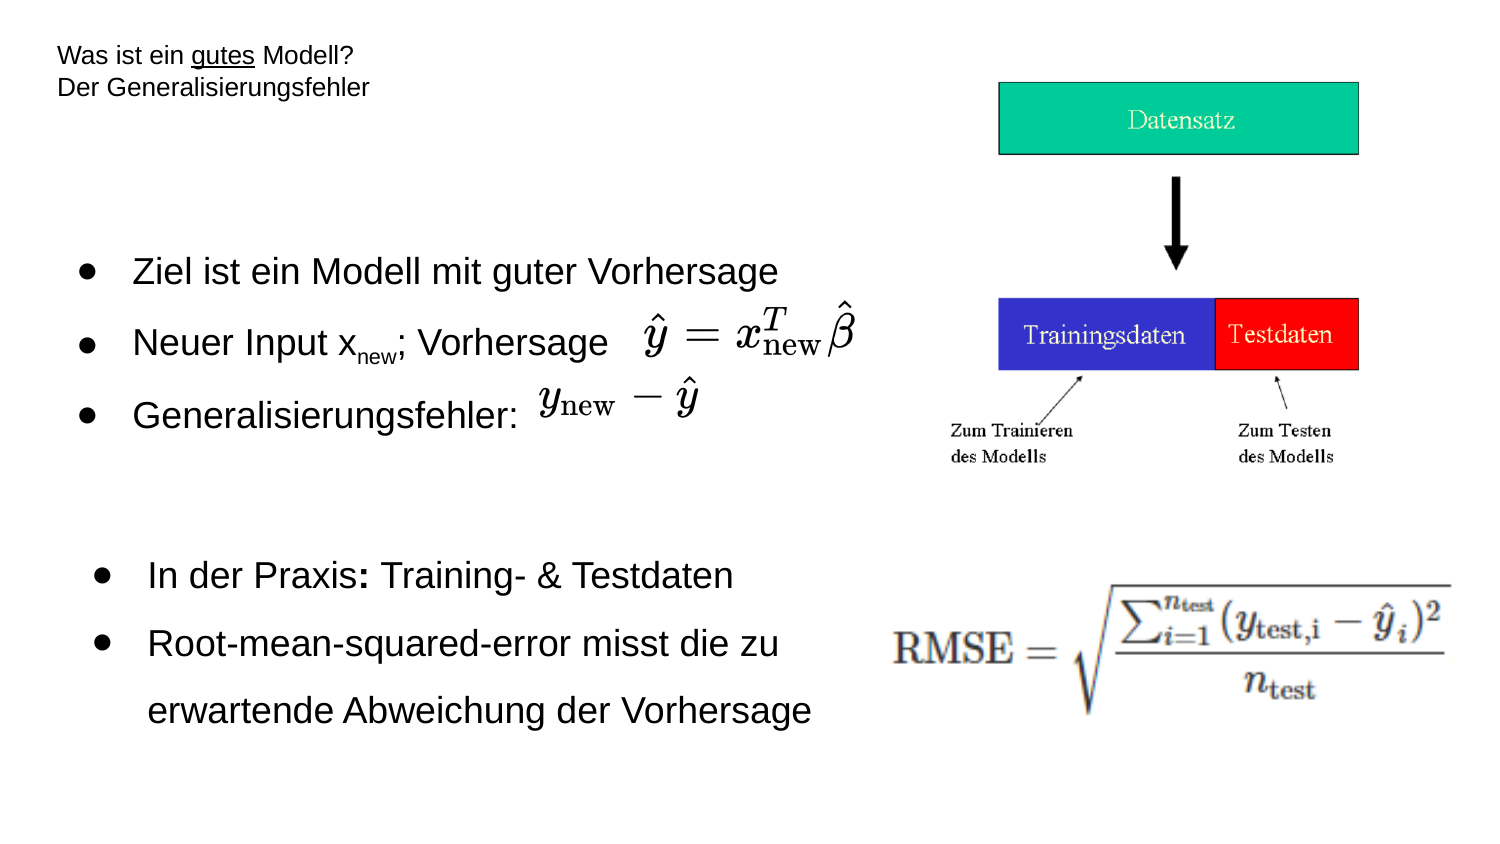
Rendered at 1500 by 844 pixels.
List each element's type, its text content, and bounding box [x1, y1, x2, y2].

text_box In der Praxis: Training- & Testdaten Root-mean-squared-error misst die zu erwartende Abweichung der Vorhersage [57, 513, 873, 746]
title Was ist ein gutes Modell? Der Generalisierungsfehler [41, 23, 1440, 118]
picture [538, 372, 701, 423]
picture [872, 556, 1454, 738]
picture [642, 297, 857, 363]
text_box Ziel ist ein Modell mit guter Vorhersage Neuer Input xnew; Vorhersage Generalisierungsfehler: [57, 189, 867, 451]
picture [872, 58, 1447, 514]
